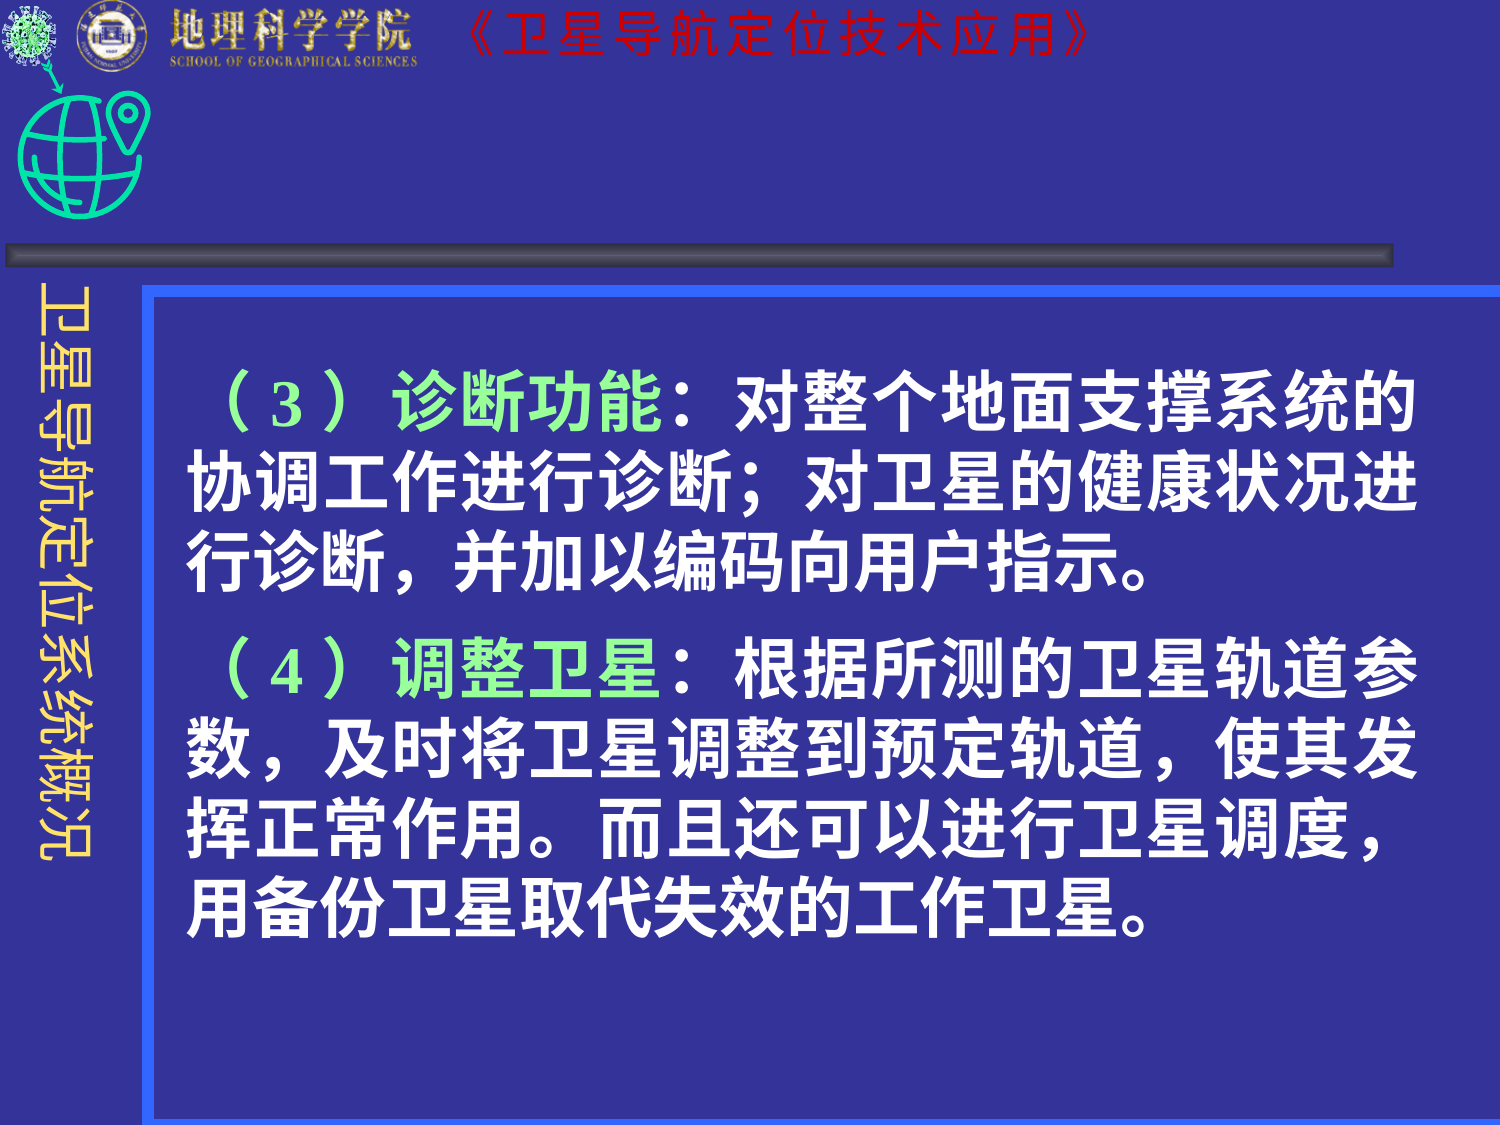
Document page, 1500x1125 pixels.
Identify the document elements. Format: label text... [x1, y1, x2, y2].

picture [0, 4, 62, 67]
text_box （3）诊断功能：对整个地面支撑系统的协调工作进行诊断；对卫星的健康状况进行诊断，并加以编码向用户指示。 （4）调整卫星：根据所测的卫星轨道参数，及时将卫星调整到预定轨道，使其发挥正常作用。而且还可以进行卫星调度，用备份卫星取代失效的工作卫星。 [171, 255, 1434, 954]
